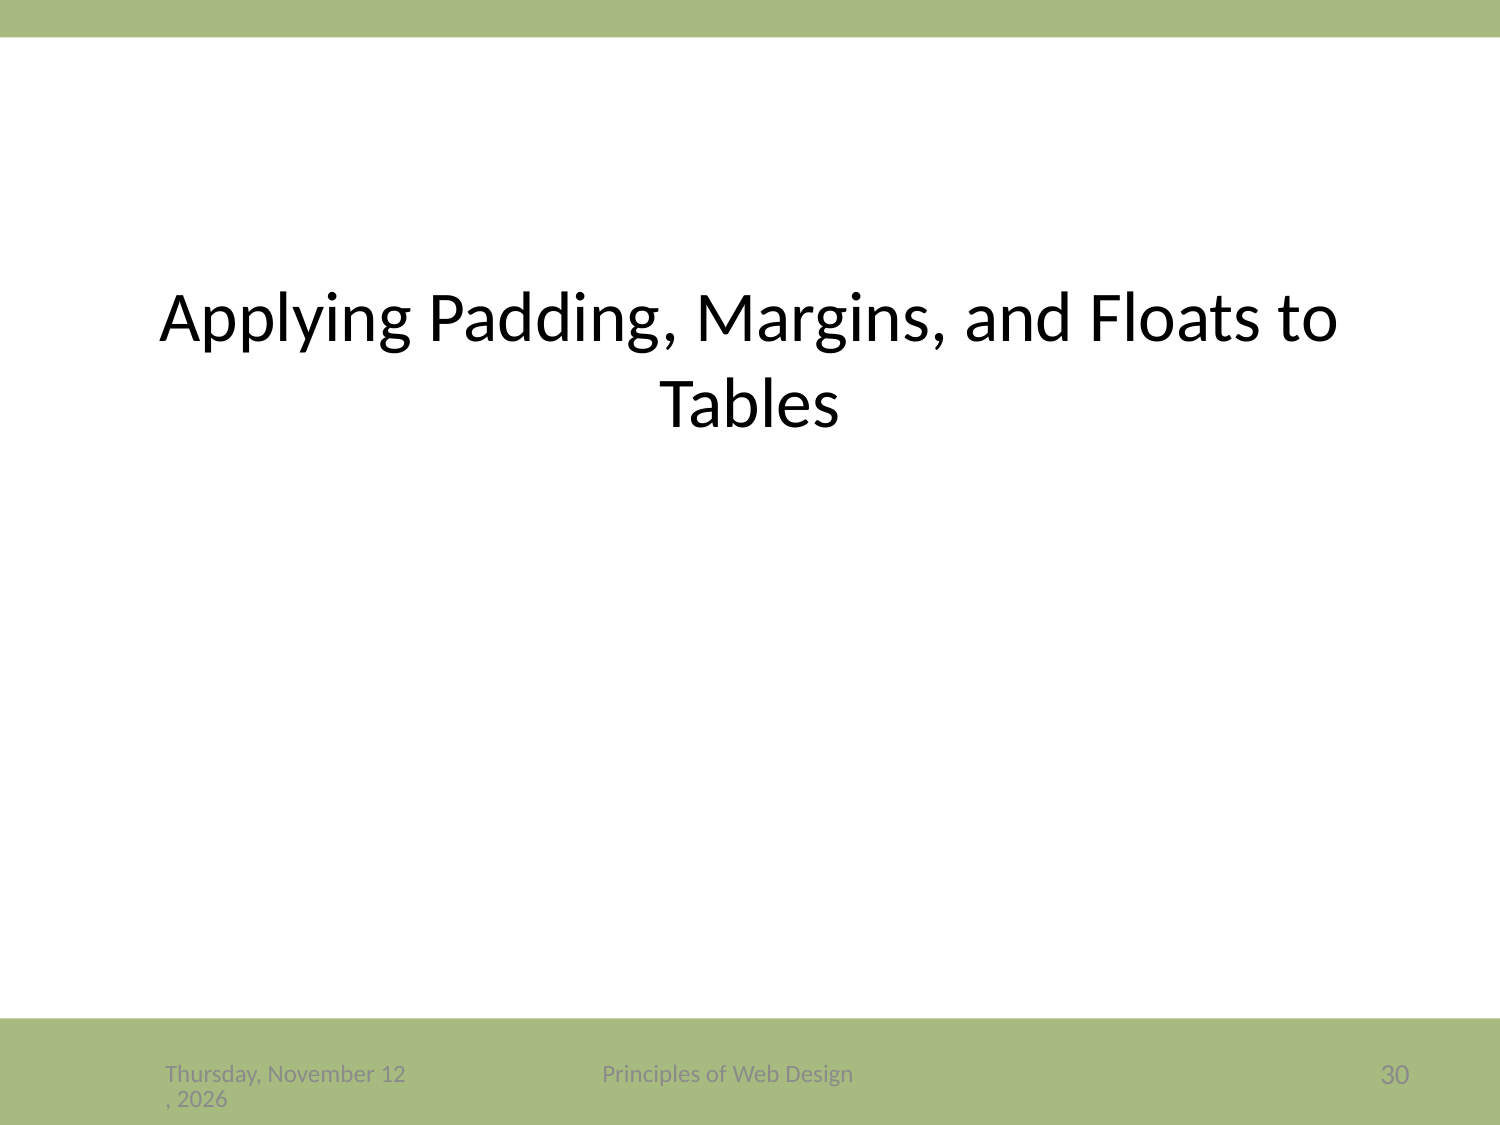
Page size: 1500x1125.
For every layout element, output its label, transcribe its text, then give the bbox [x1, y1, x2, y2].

slide_number 30 [1074, 1042, 1425, 1103]
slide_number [150, 1042, 425, 1103]
title Applying Padding, Margins, and Floats to Tables [75, 262, 1425, 450]
footer Principles of Web Design [474, 1042, 988, 1103]
